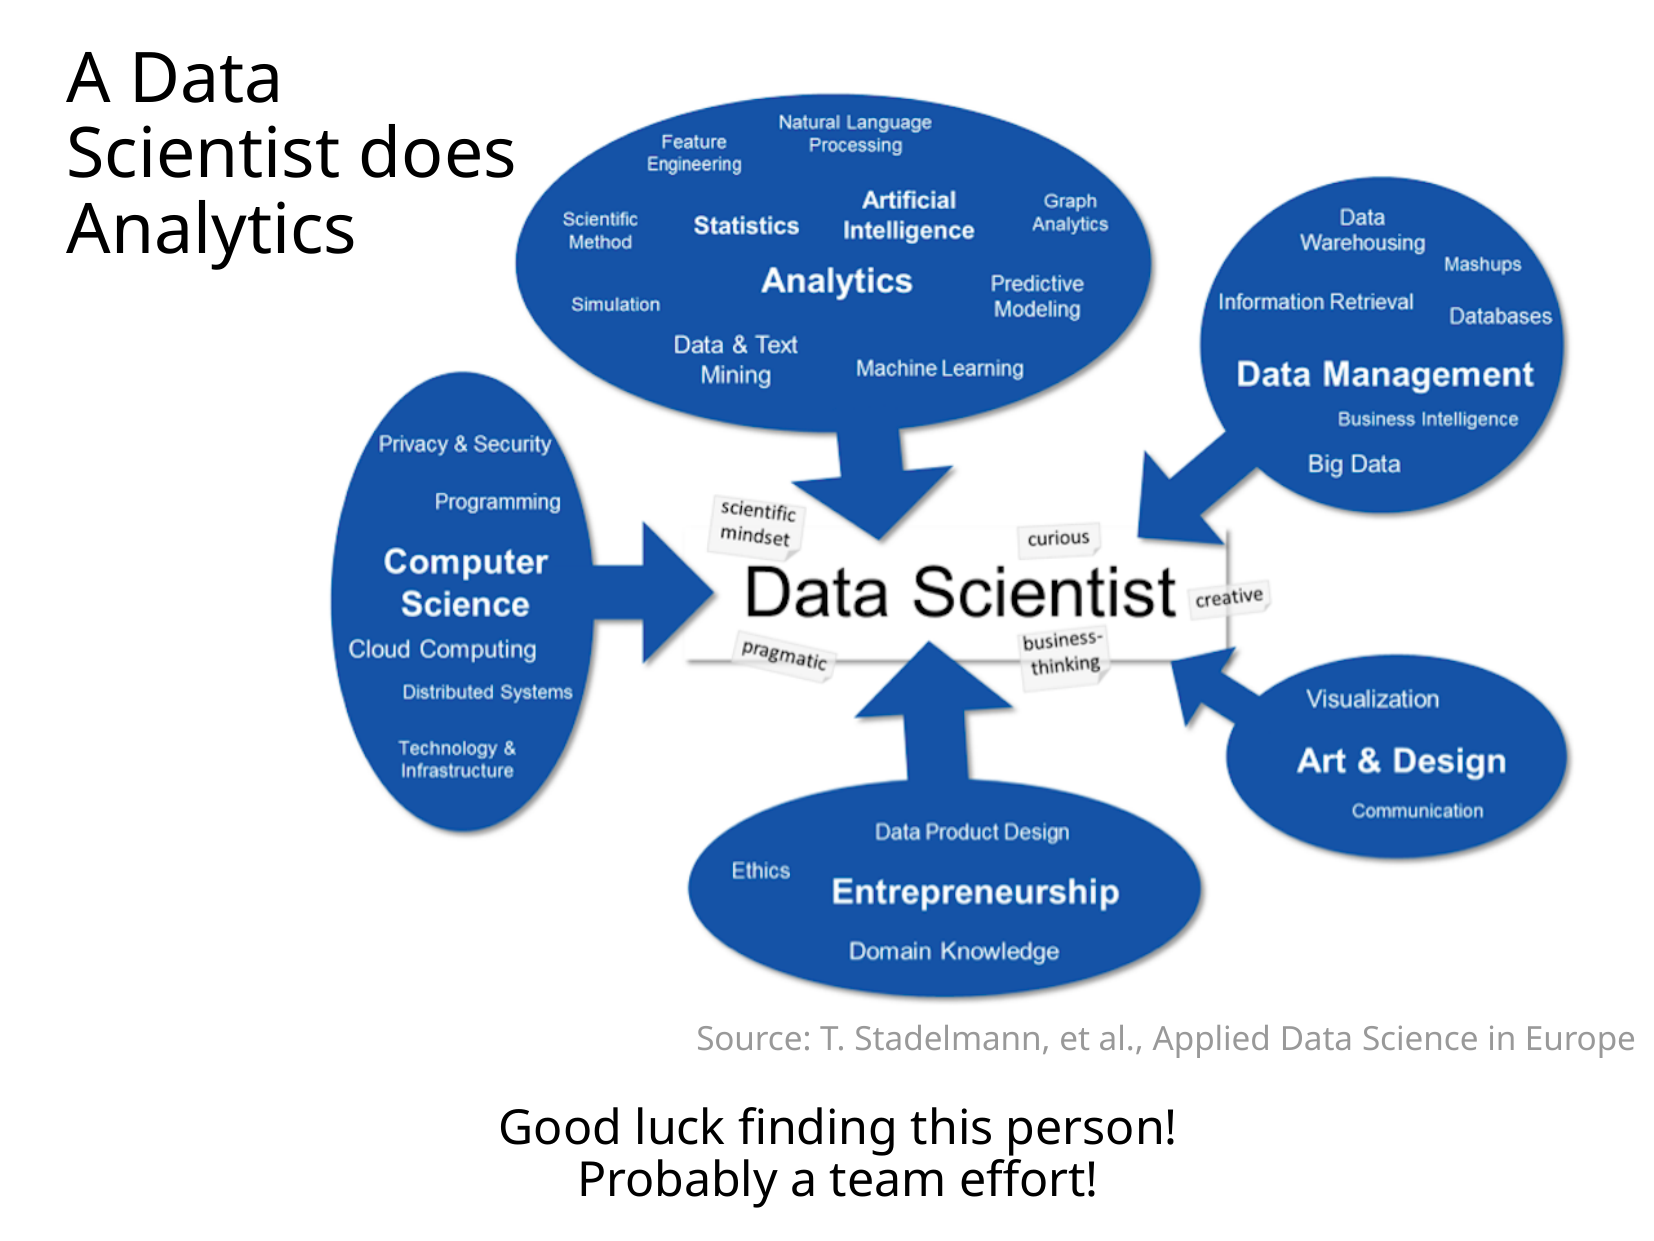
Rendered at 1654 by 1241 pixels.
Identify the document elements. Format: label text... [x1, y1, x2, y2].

text_box Source: T. Stadelmann, et al., Applied Data Science in Europe [681, 1024, 1654, 1102]
title A Data Scientist does Analytics [51, 32, 540, 362]
list Good luck finding this person! Probably a team effort! [125, 1095, 1552, 1240]
picture [227, 59, 1654, 1024]
